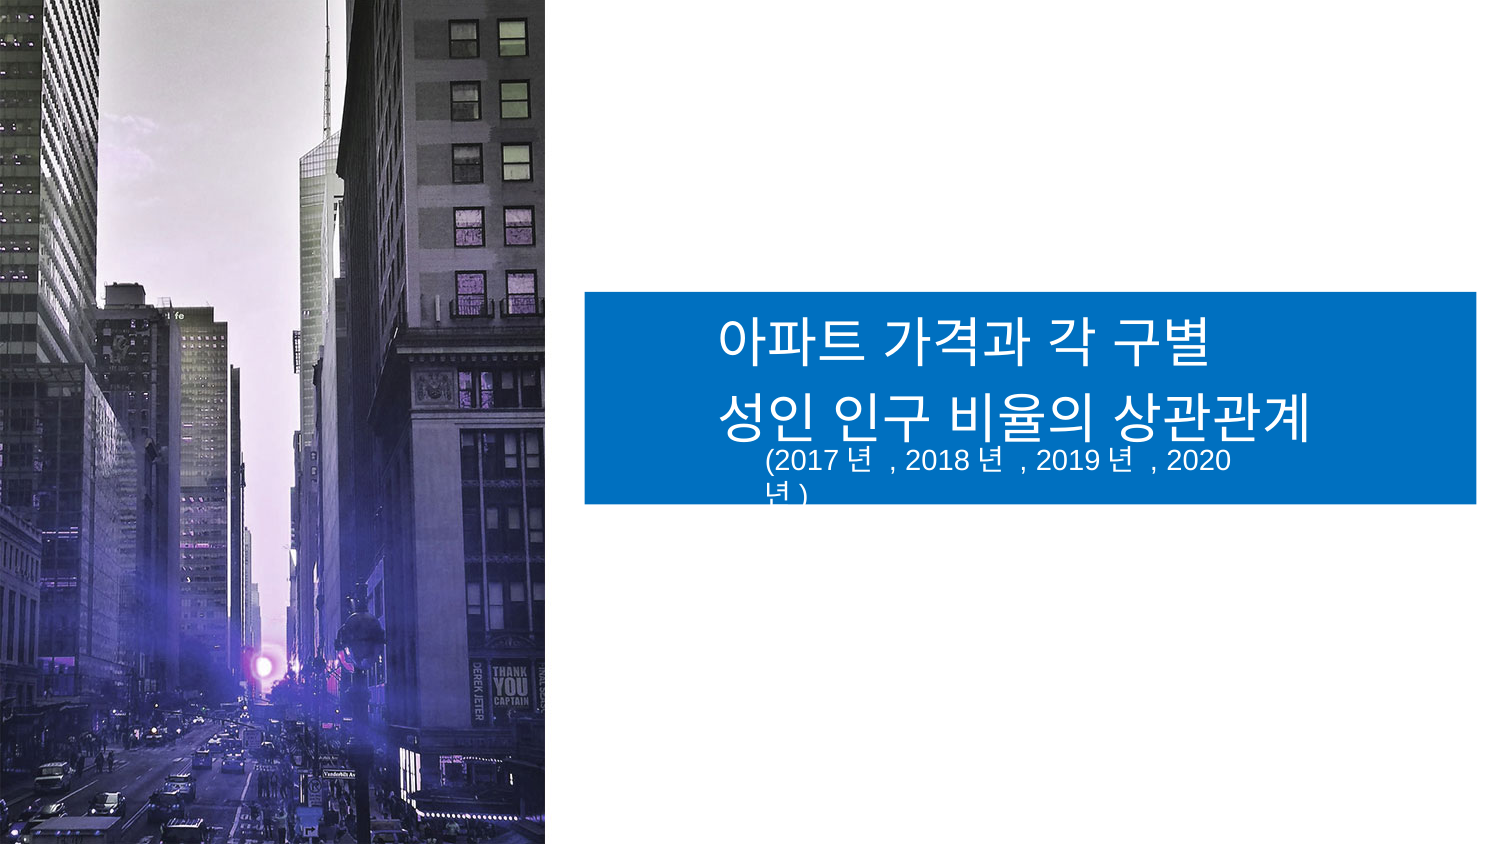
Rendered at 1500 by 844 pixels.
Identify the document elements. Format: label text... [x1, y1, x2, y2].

list 아파트 가격과 각 구별 성인 인구 비율의 상관관계 [702, 232, 1409, 525]
text_box [1409, 290, 1478, 507]
text_box [582, 290, 702, 507]
text_box [750, 463, 1247, 511]
list (2017년 , 2018년 , 2019년 , 2020년) [750, 452, 1270, 500]
picture [0, 0, 1500, 844]
